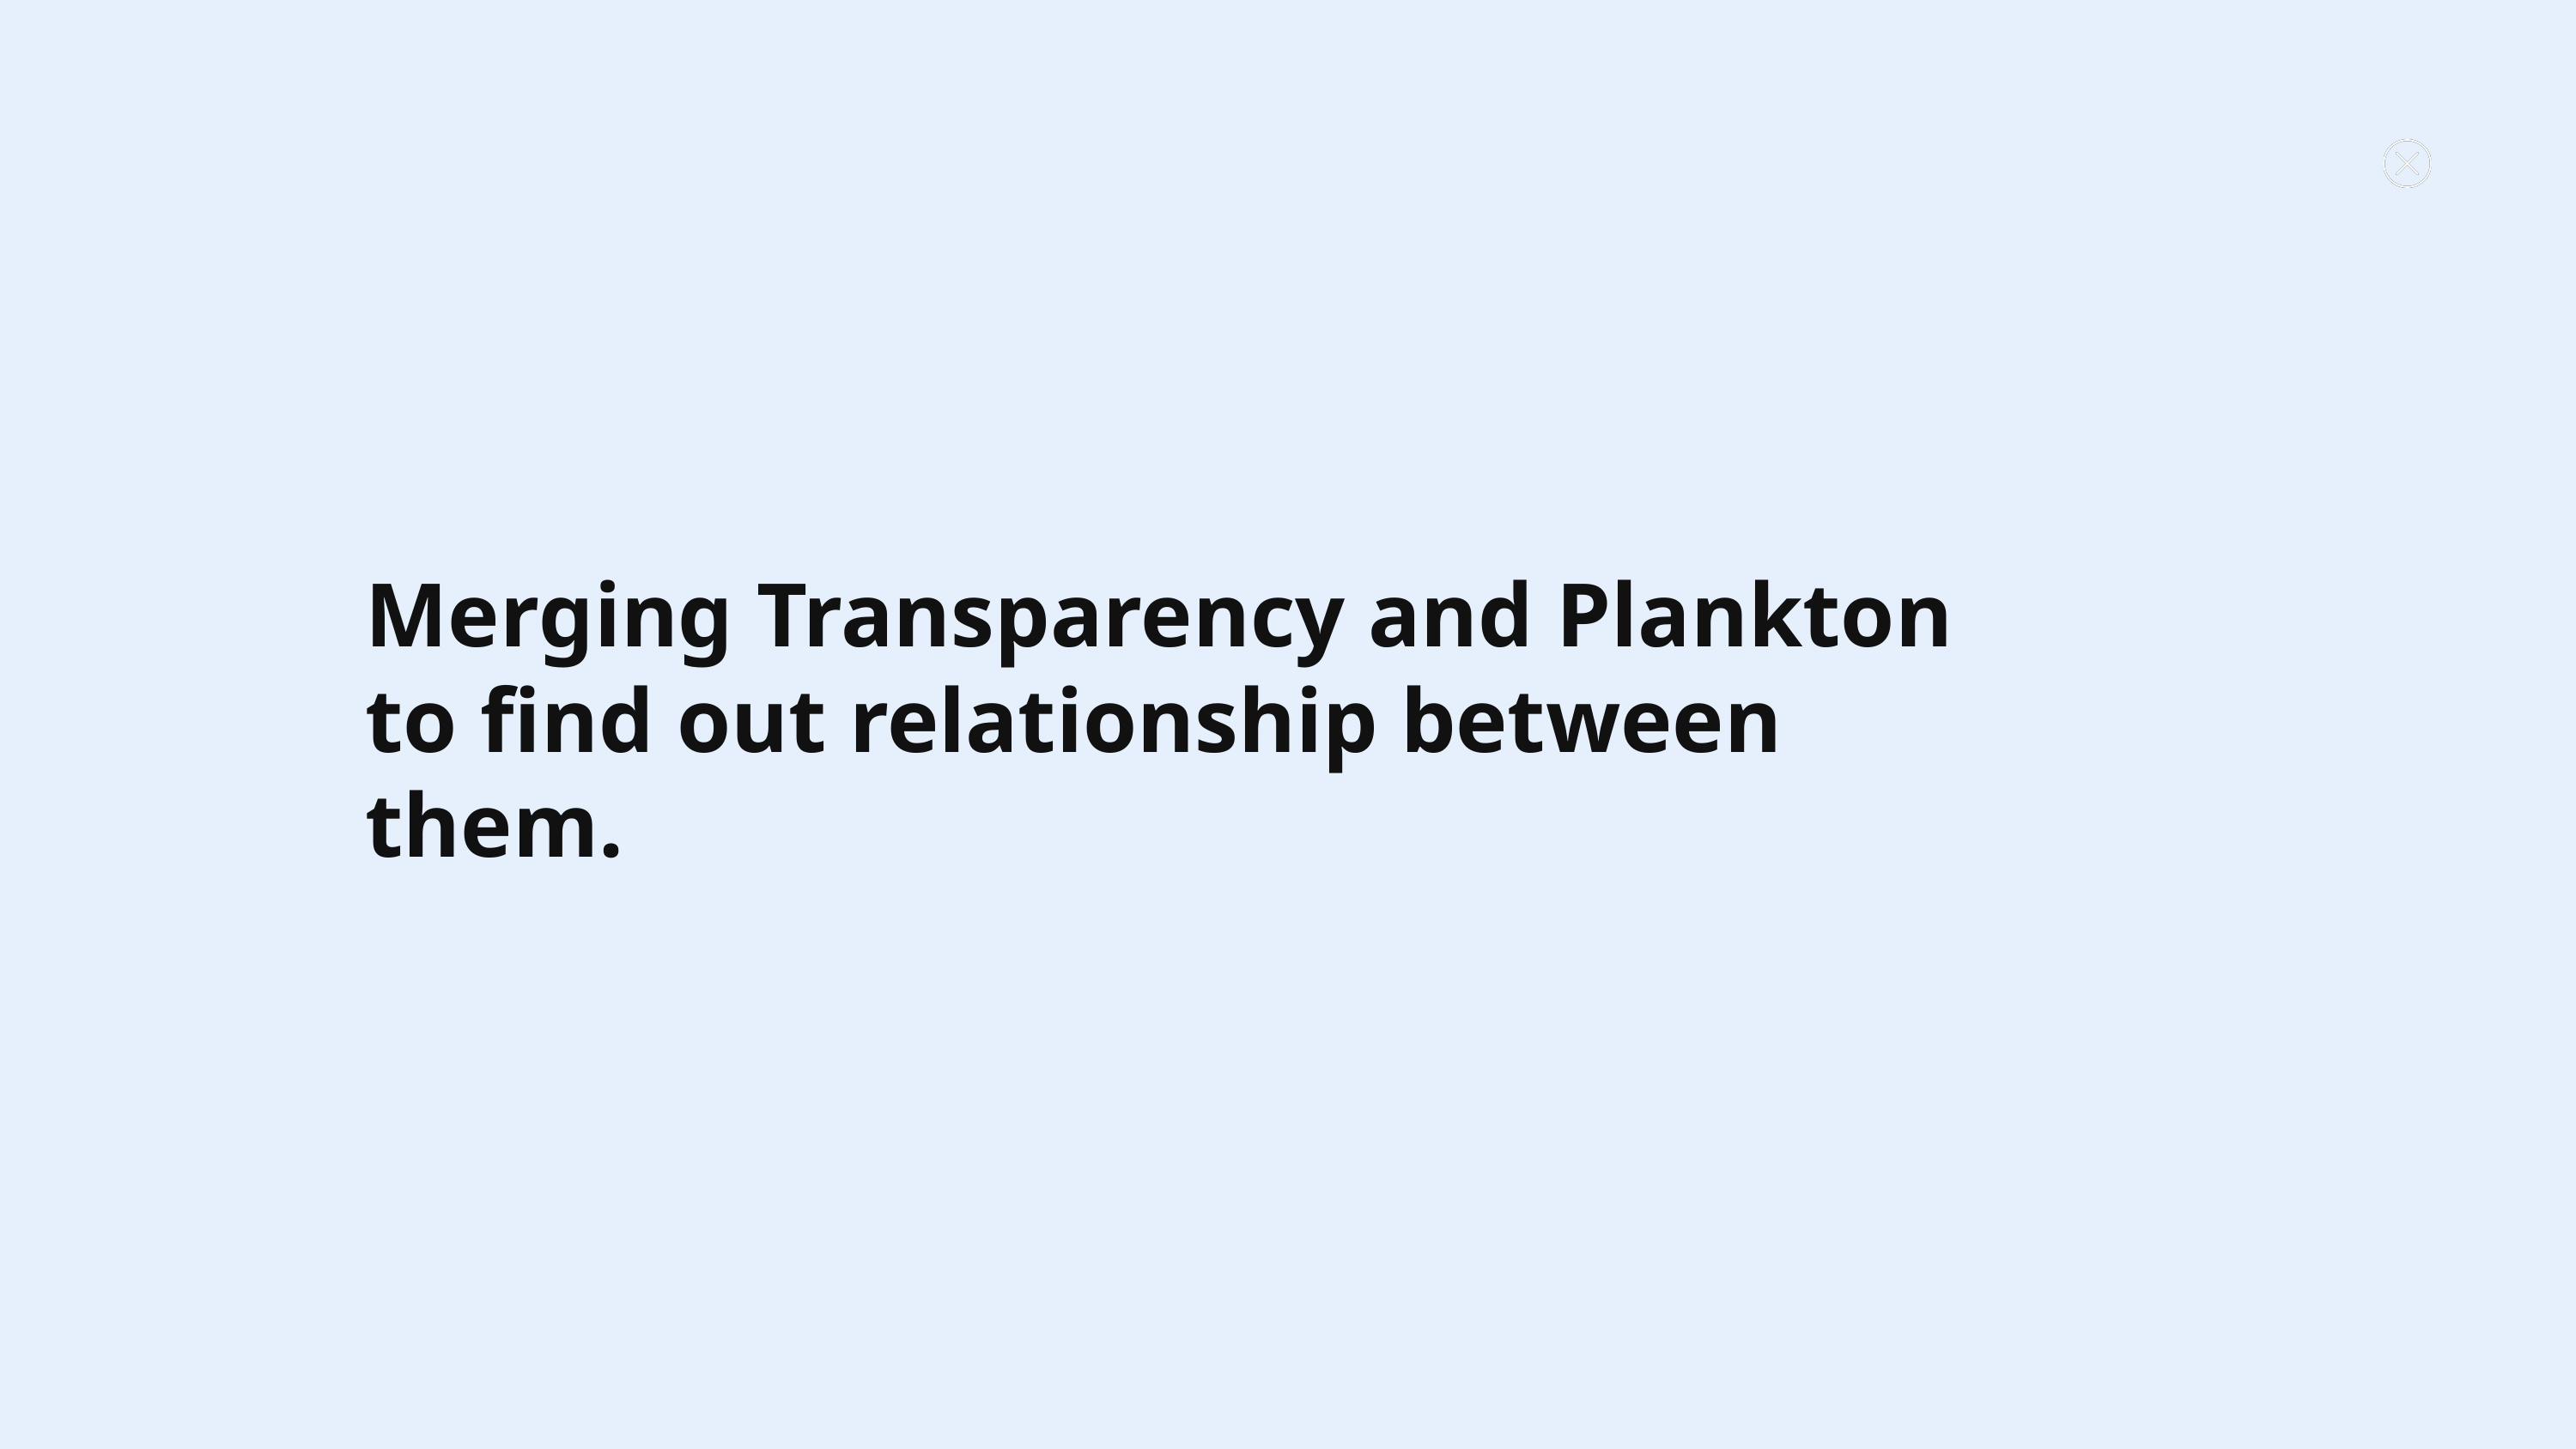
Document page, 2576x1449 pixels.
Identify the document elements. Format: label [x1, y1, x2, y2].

text_box [2383, 139, 2432, 188]
text_box [365, 557, 2057, 891]
